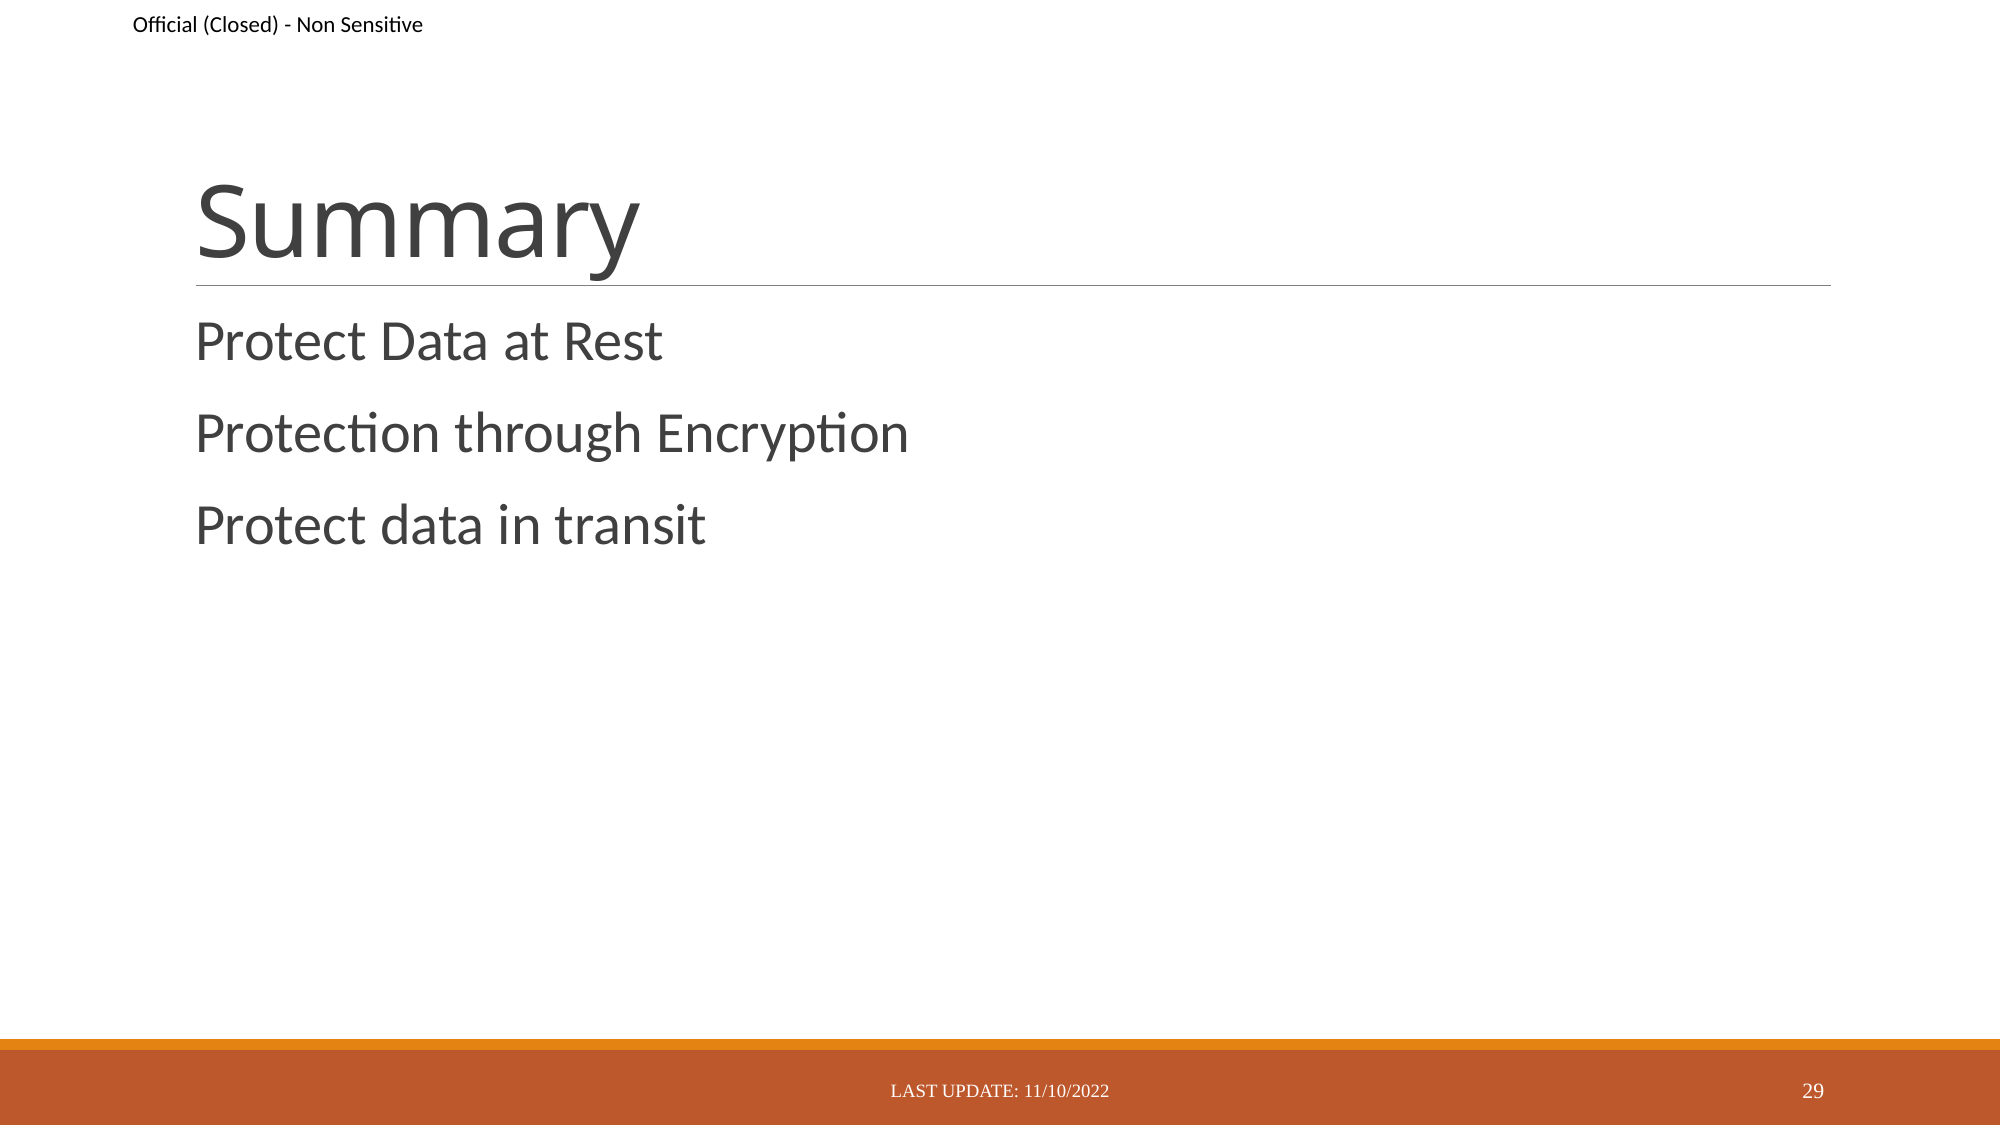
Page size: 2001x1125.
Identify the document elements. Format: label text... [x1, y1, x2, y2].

list Protect Data at Rest Protection through Encryption Protect data in transit [180, 302, 1830, 963]
footer Last Update: 11/10/2022 [604, 1059, 1396, 1120]
slide_number 29 [1624, 1059, 1840, 1120]
title Summary [180, 47, 1830, 285]
